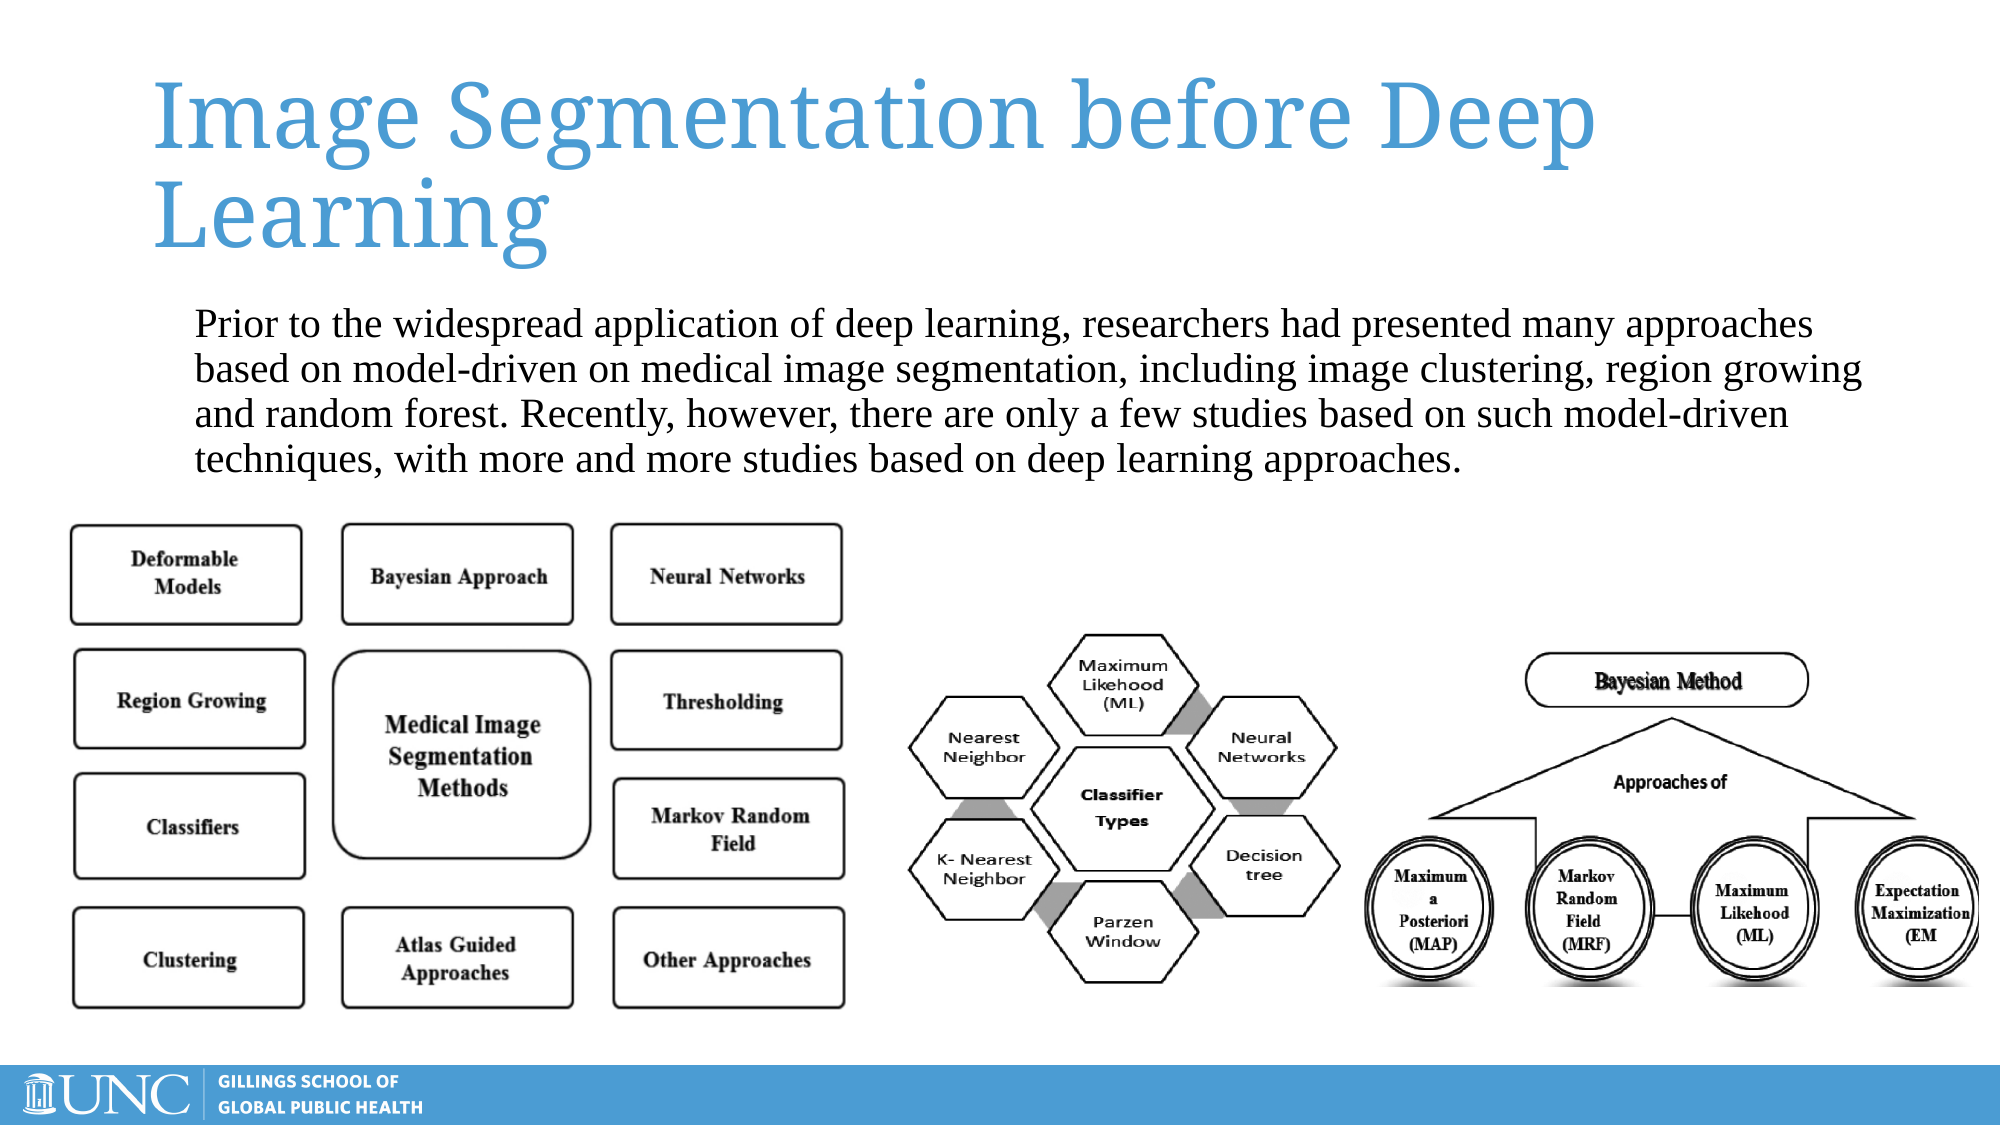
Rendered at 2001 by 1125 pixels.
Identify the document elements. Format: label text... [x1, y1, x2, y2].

list Prior to the widespread application of deep learning, researchers had presented many approaches based on model-driven on medical image segmentation, including image clustering, region growing and random forest. Recently, however, there are only a few studies based on such model-driven techniques, with more and more studies based on deep learning approaches. [104, 294, 1924, 859]
picture [23, 1068, 422, 1120]
title Image Segmentation before Deep Learning [137, 59, 1863, 278]
picture [899, 612, 1979, 987]
picture [27, 506, 878, 1018]
